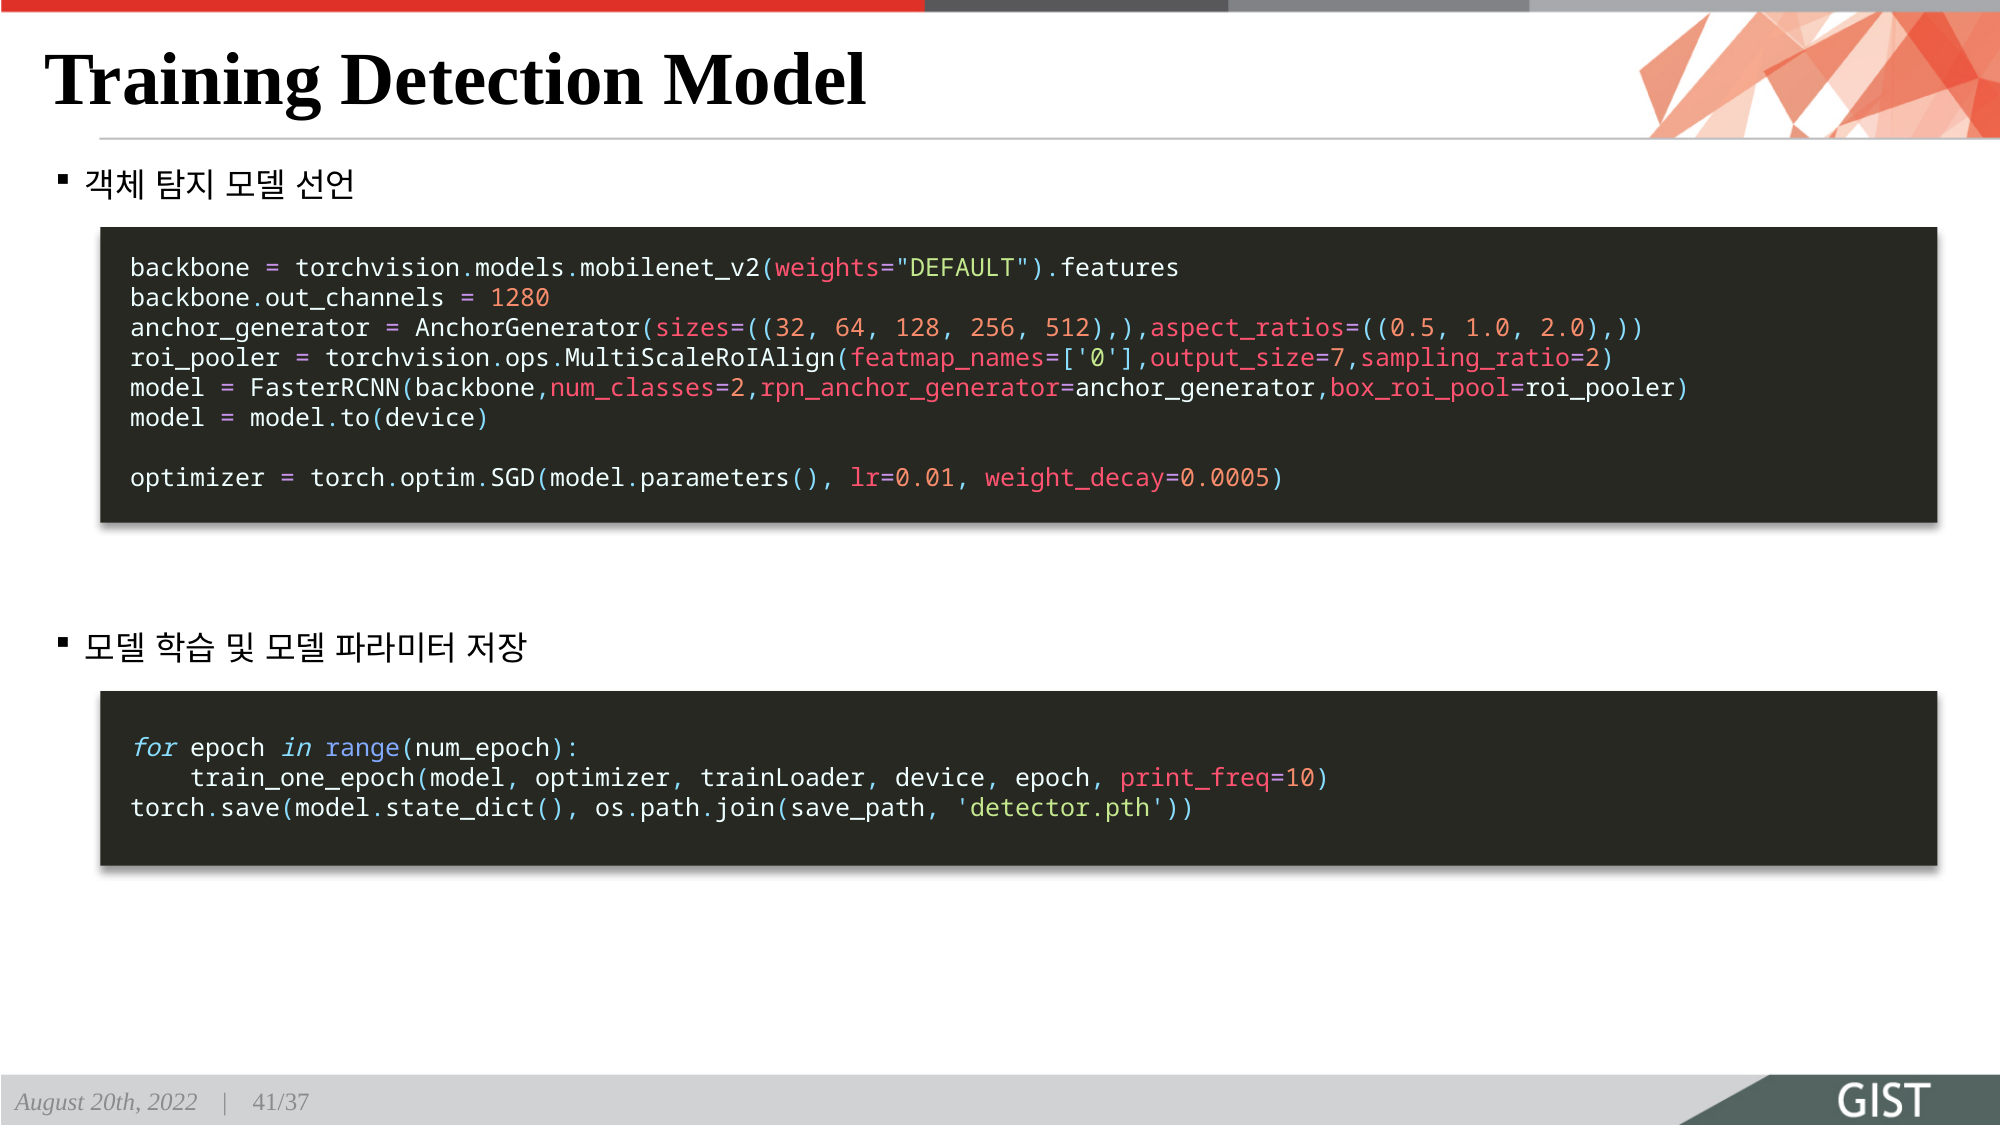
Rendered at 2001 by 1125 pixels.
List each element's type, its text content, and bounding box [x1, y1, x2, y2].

text_box 객체 탐지 모델 선언 [10, 156, 1953, 475]
text_box [99, 475, 1939, 524]
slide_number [0, 1075, 450, 1125]
text_box 모델 학습 및 모델 파라미터 저장 [10, 619, 1953, 938]
picture [0, 0, 2000, 1125]
title Training Detection Model [29, 21, 1971, 139]
text_box backbone = torchvision.models.mobilenet_v2(weights="DEFAULT").features backbone.out_channels = 1280 anchor_generator = AnchorGenerator(sizes=((32, 64, 128, 256, 512),),aspect_ratios=((0.5, 1.0, 2.0),)) roi_pooler = torchvision.ops.MultiScaleRoIAlign(featmap_names=['0'],output_size=7,sampling_ratio=2) model = FasterRCNN(backbone,num_classes=2,rpn_anchor_generator=anchor_generator,box_roi_pool=roi_pooler) model = model.to(device) optimizer = torch.optim.SGD(model.parameters(), lr=0.01, weight_decay=0.0005) [115, 475, 1923, 499]
